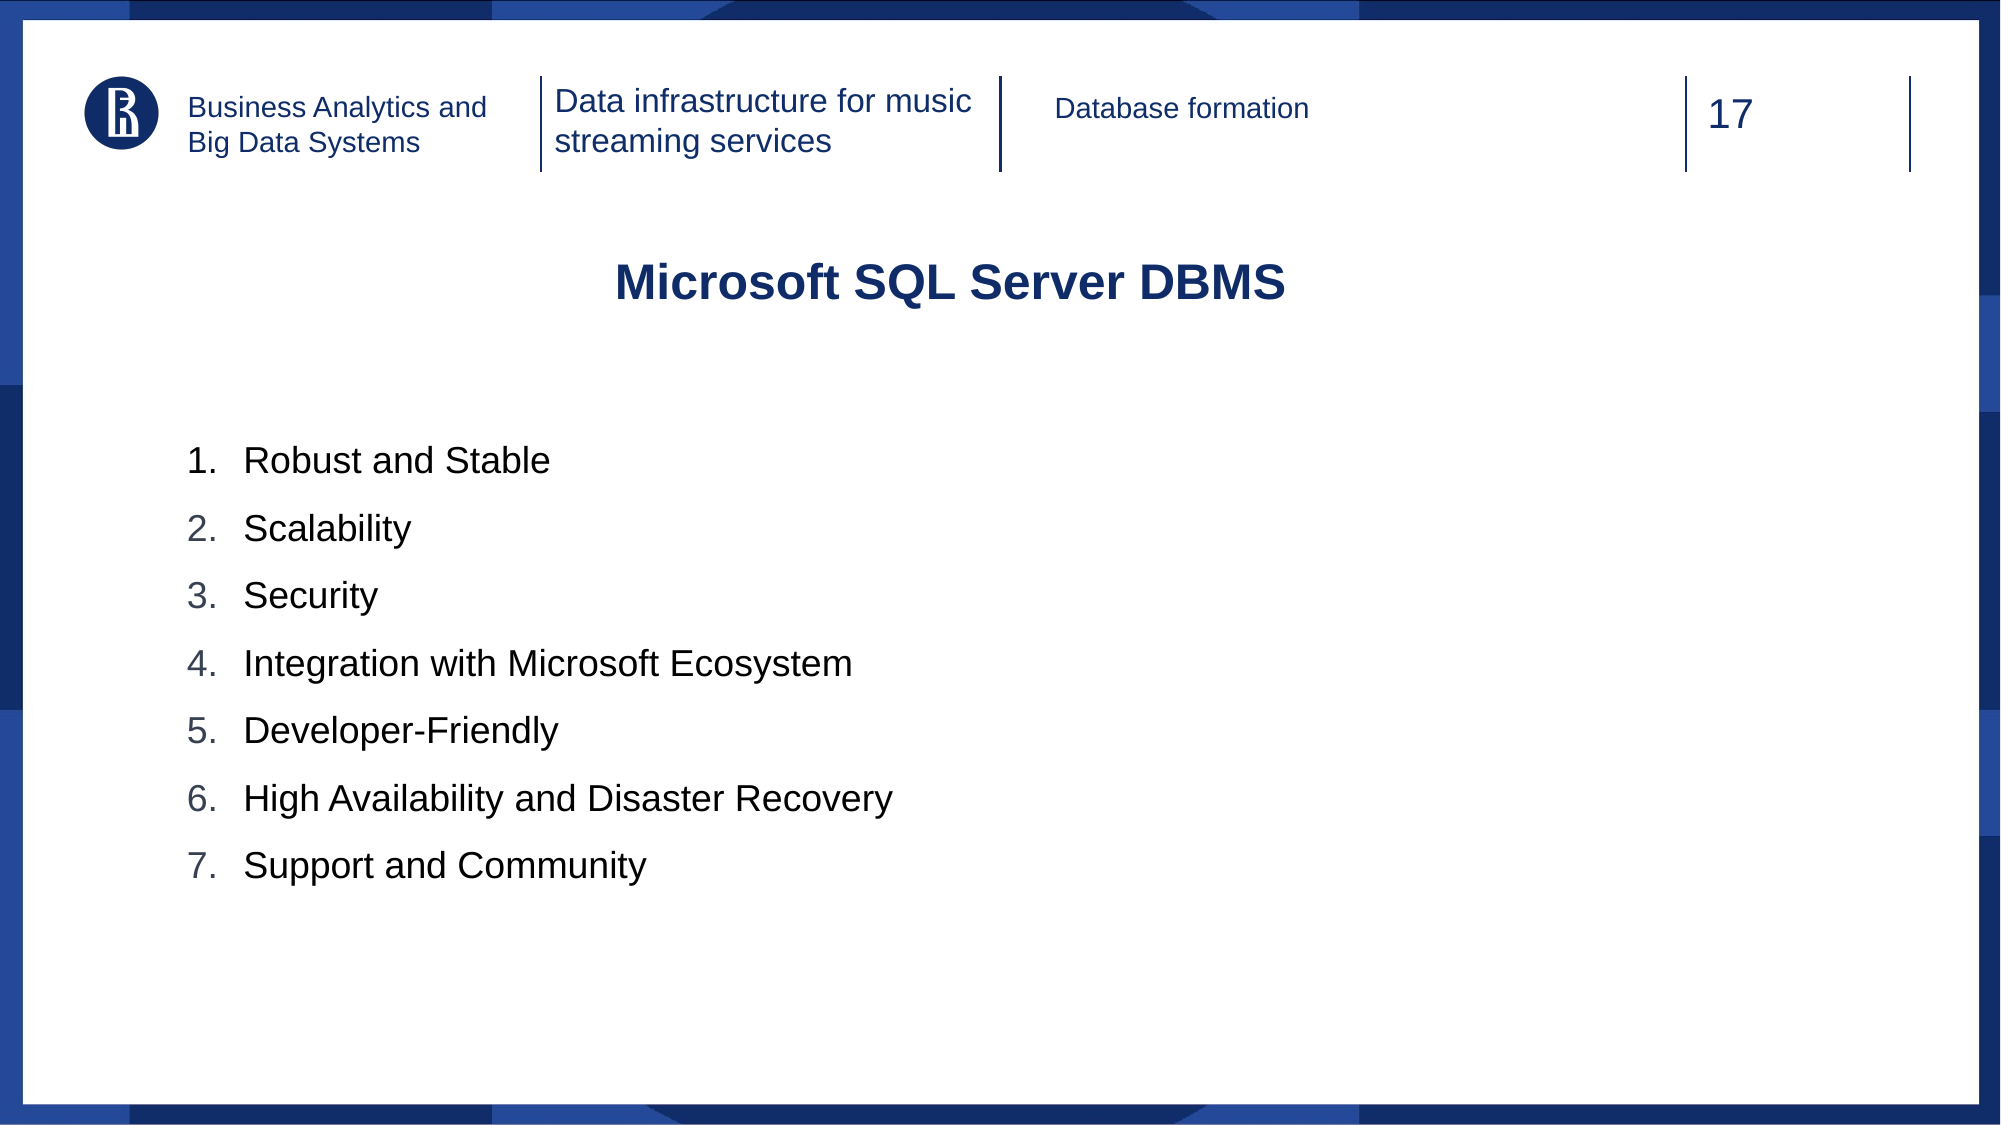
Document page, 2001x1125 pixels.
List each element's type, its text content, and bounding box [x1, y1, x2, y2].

picture [0, 0, 2001, 1125]
text_box Microsoft SQL Server DBMS [524, 204, 1455, 325]
list Database formation [1054, 89, 1395, 157]
list Data infrastructure for music streaming services [554, 78, 1075, 146]
text_box Robust and Stable Scalability Security Integration with Microsoft Ecosystem Developer-Friendly High Availability and Disaster Recovery Support and Community [153, 398, 1505, 902]
list Business Analytics and Big Data Systems [187, 88, 500, 157]
